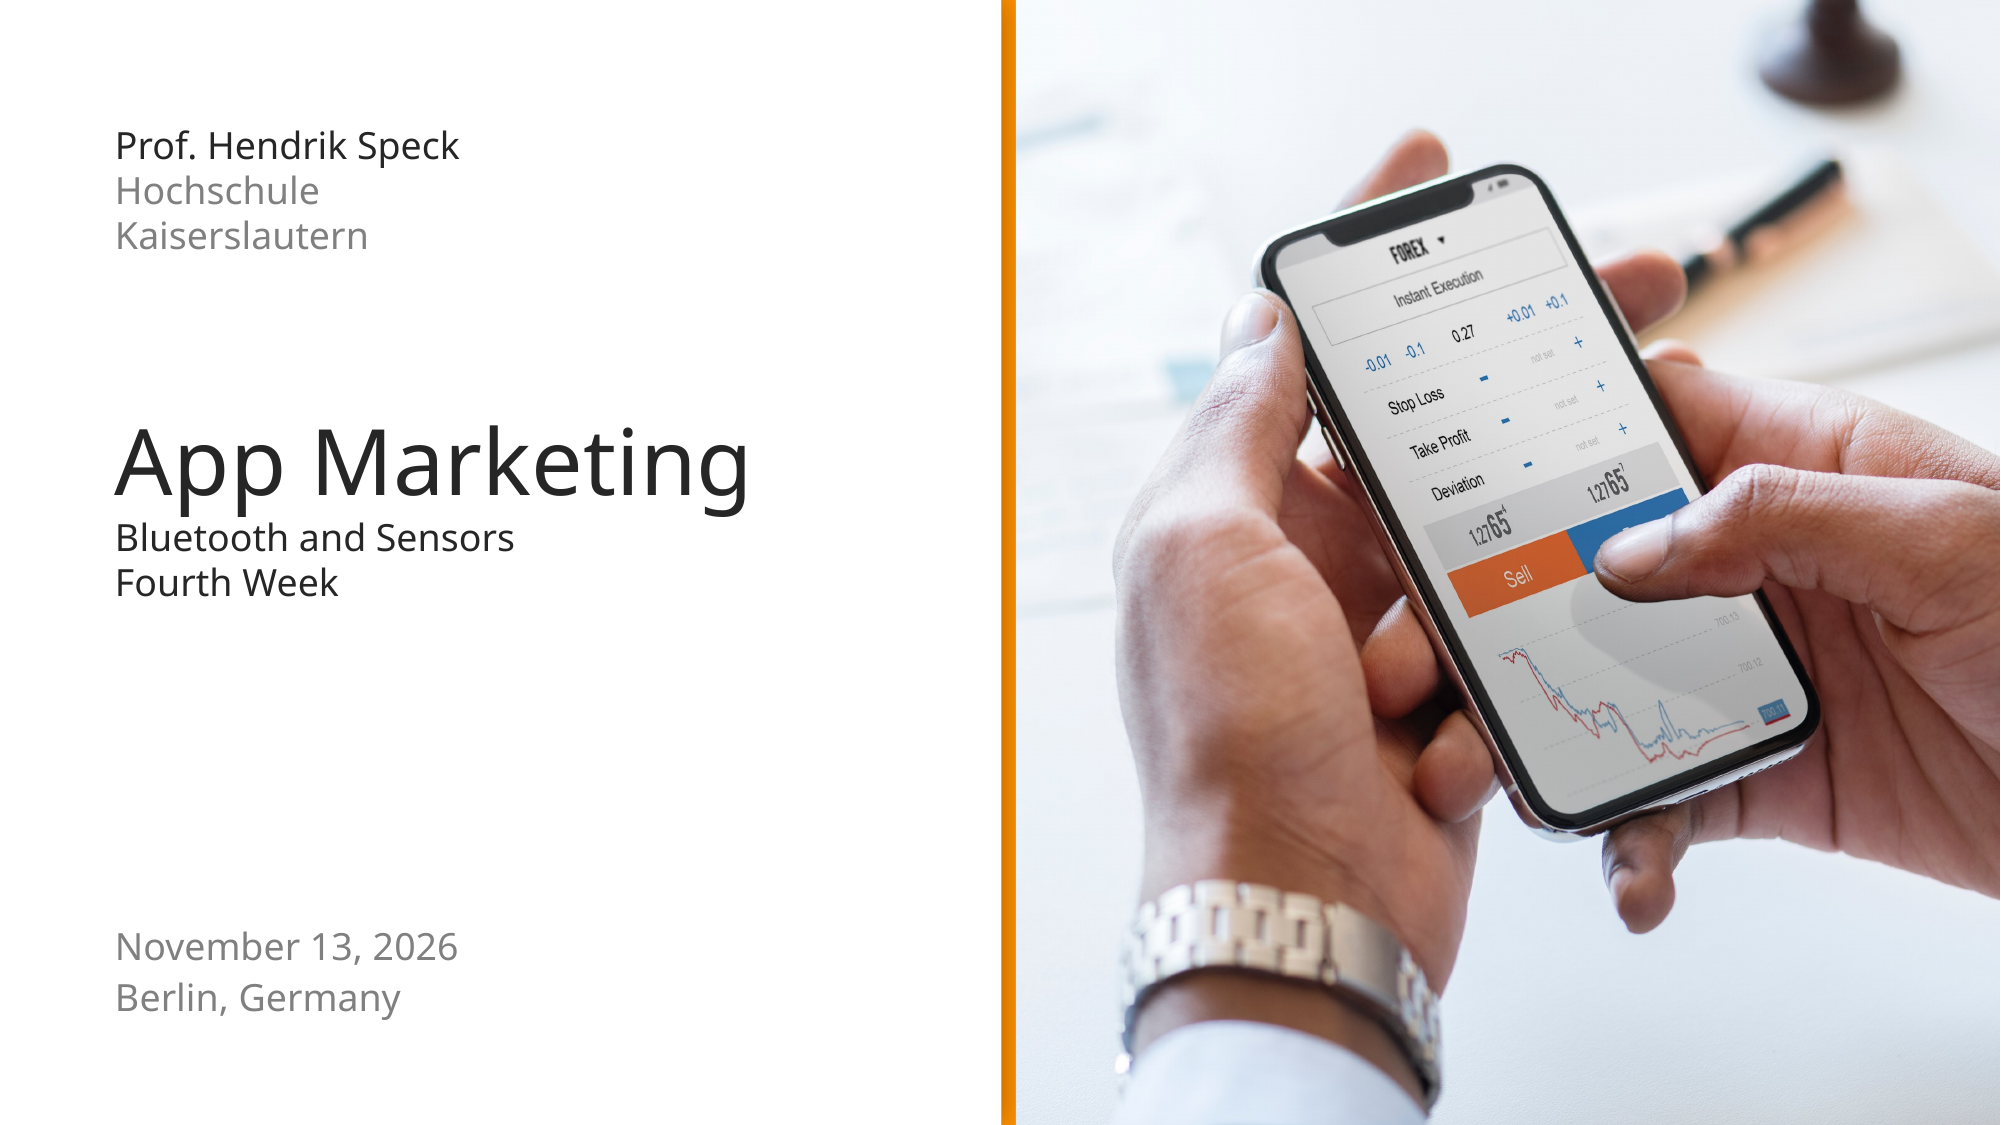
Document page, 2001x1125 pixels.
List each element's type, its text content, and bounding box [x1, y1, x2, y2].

list February 22, 2022 Berlin, Germany [99, 915, 510, 1013]
list Prof. Hendrik Speck Hochschule Kaiserslautern [99, 115, 577, 221]
picture [1015, 0, 2000, 1125]
title App Marketing Bluetooth and Sensors Fourth Week [99, 396, 781, 725]
